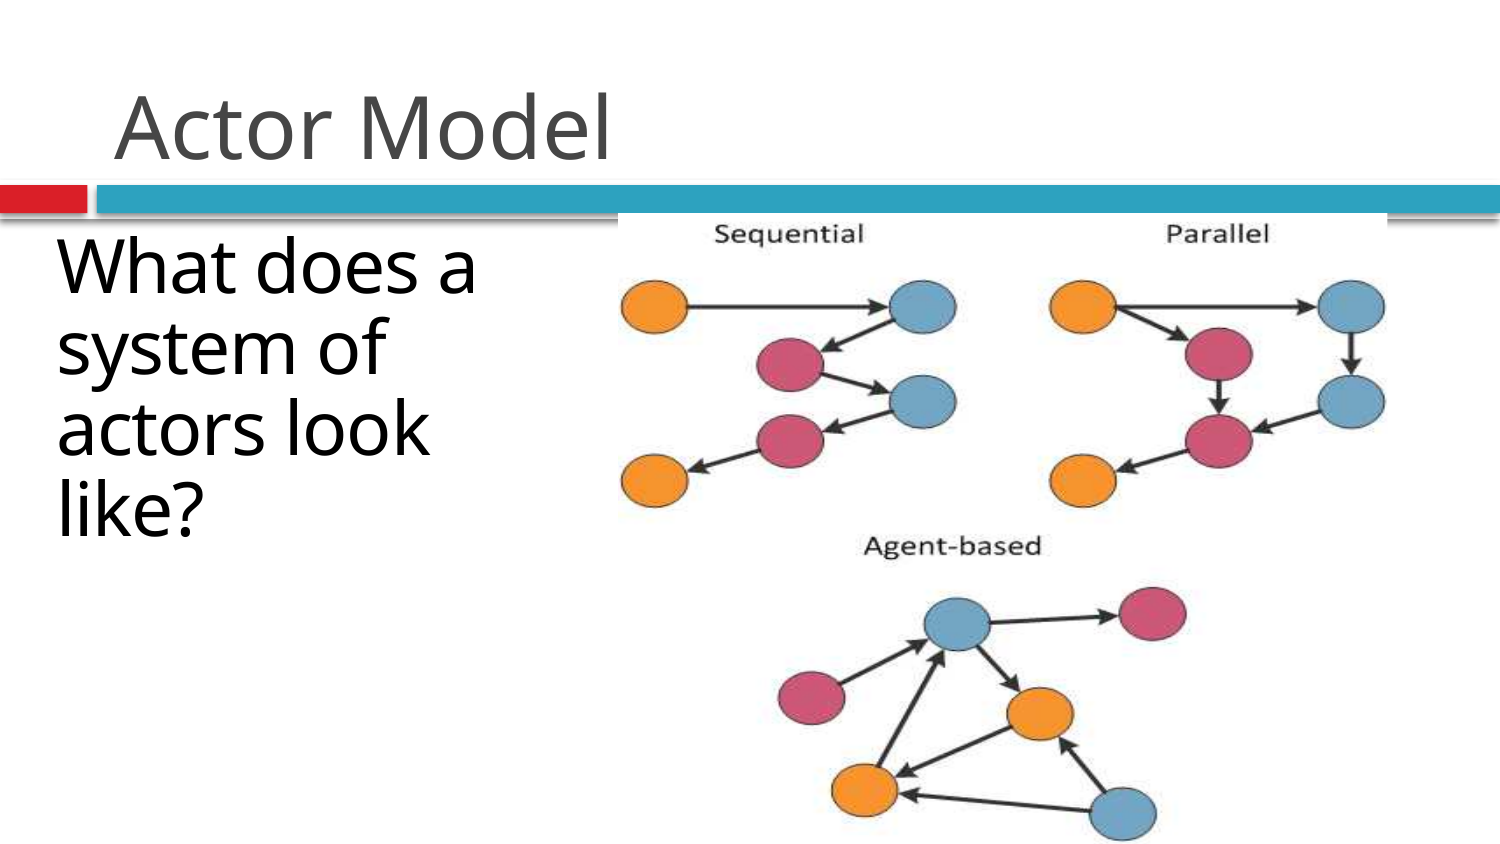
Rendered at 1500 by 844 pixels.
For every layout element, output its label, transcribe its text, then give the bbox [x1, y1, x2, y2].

text_box What does a system of actors look like? [41, 184, 525, 760]
picture [612, 212, 1388, 844]
title Actor Model [99, 19, 1438, 185]
